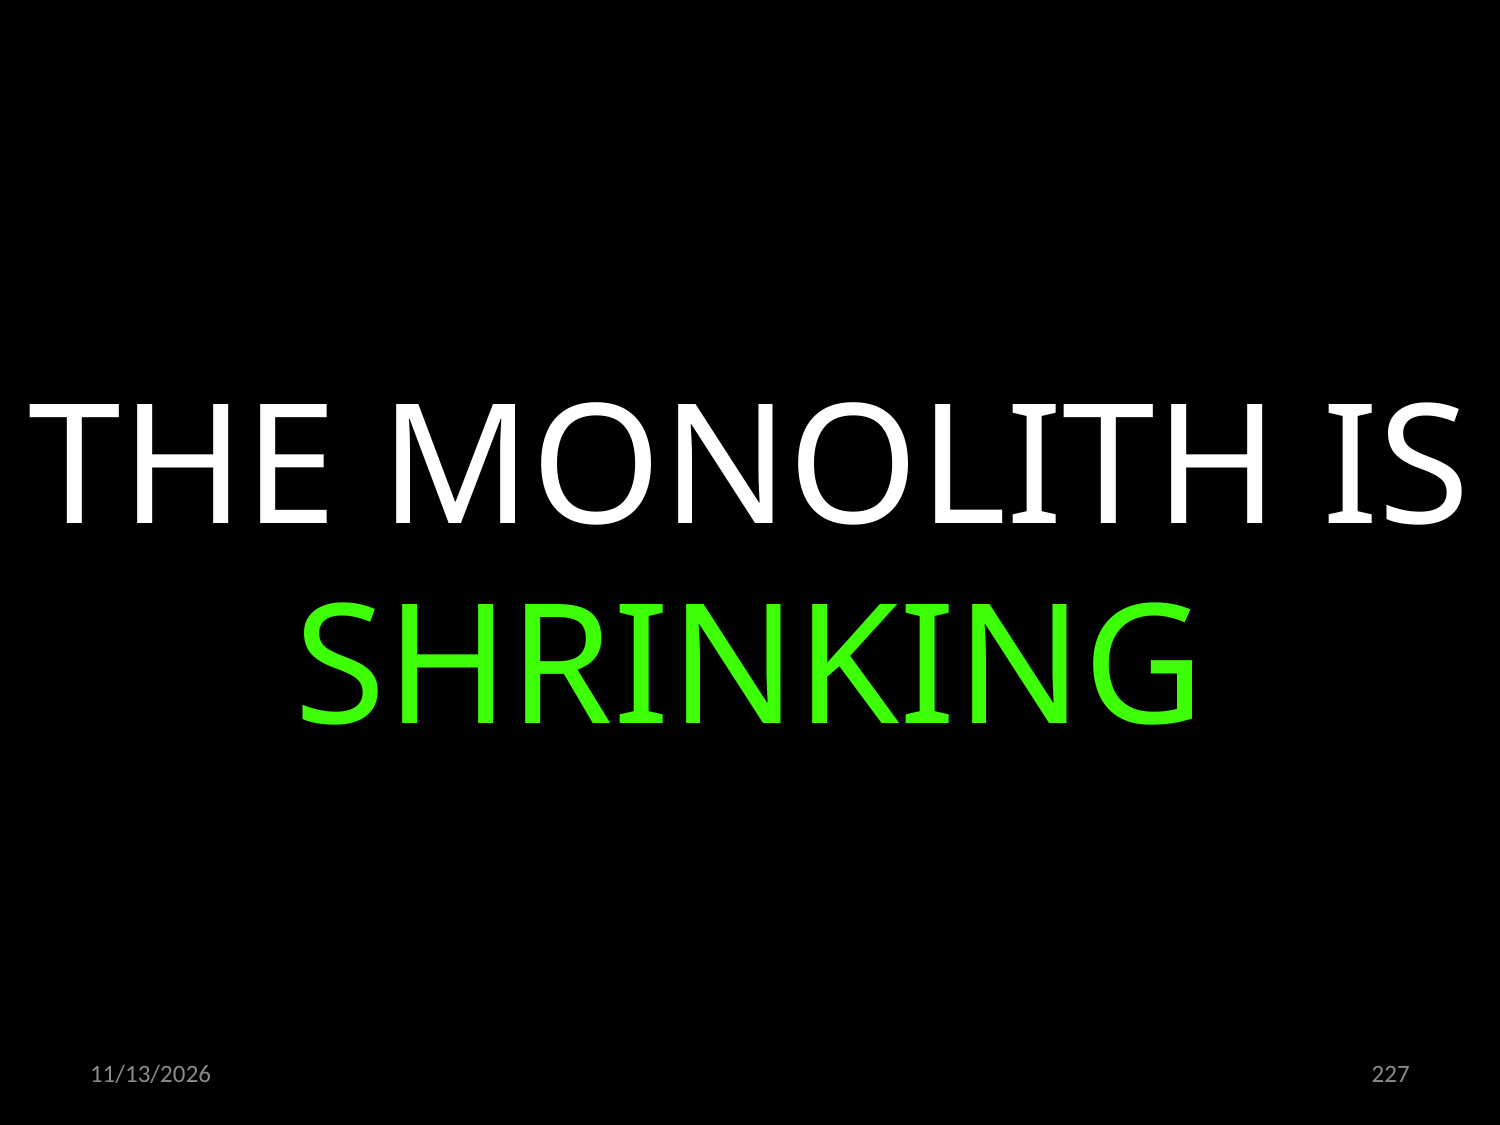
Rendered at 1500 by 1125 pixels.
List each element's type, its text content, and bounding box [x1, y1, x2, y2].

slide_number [75, 1042, 425, 1103]
text_box THE MONOLITH IS SHRINKING [0, 348, 1500, 451]
slide_number 227 [1074, 1042, 1425, 1103]
